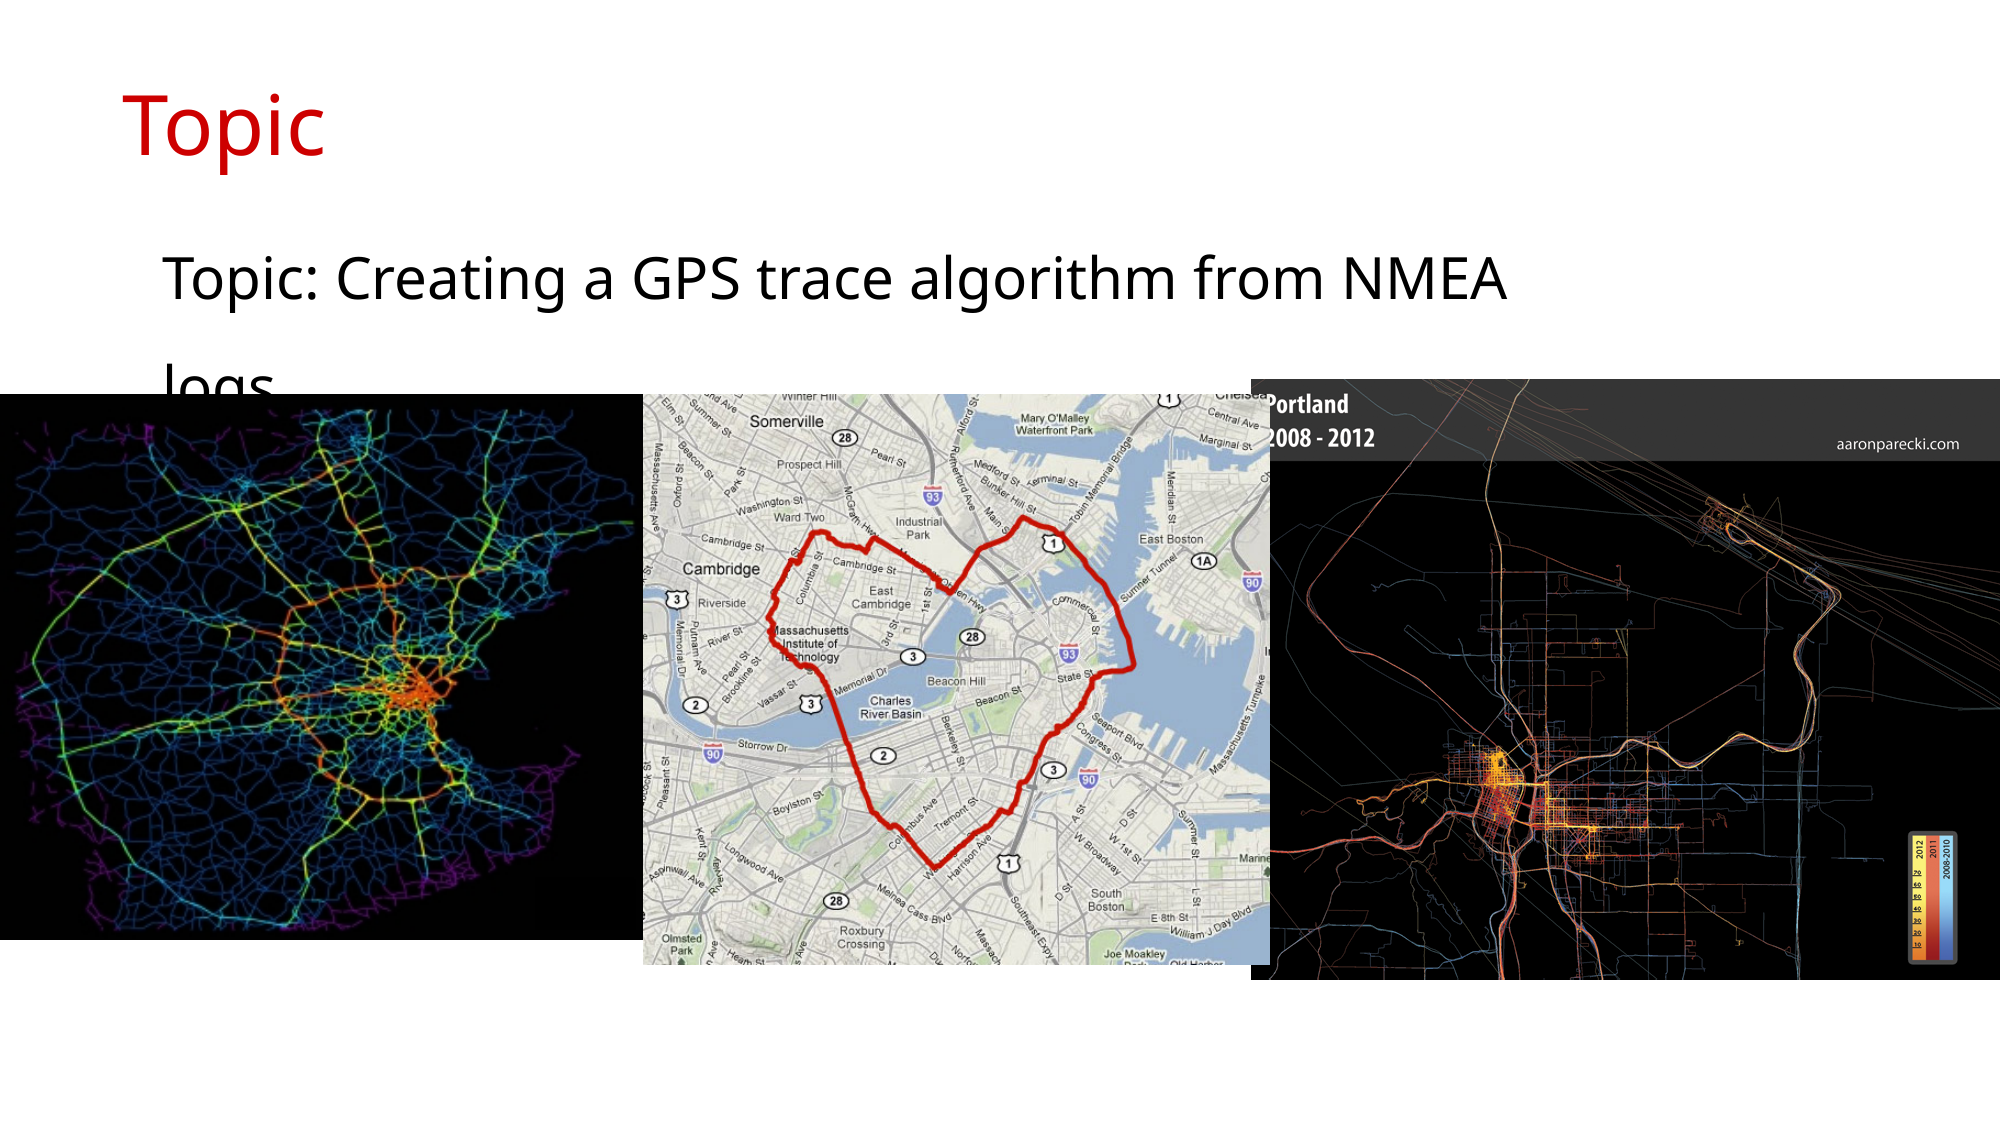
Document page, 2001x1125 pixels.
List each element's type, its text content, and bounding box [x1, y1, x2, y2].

picture [0, 379, 2000, 980]
title Topic [108, 19, 1833, 238]
list Topic: Creating a GPS trace algorithm from NMEA logs. [147, 195, 1648, 320]
